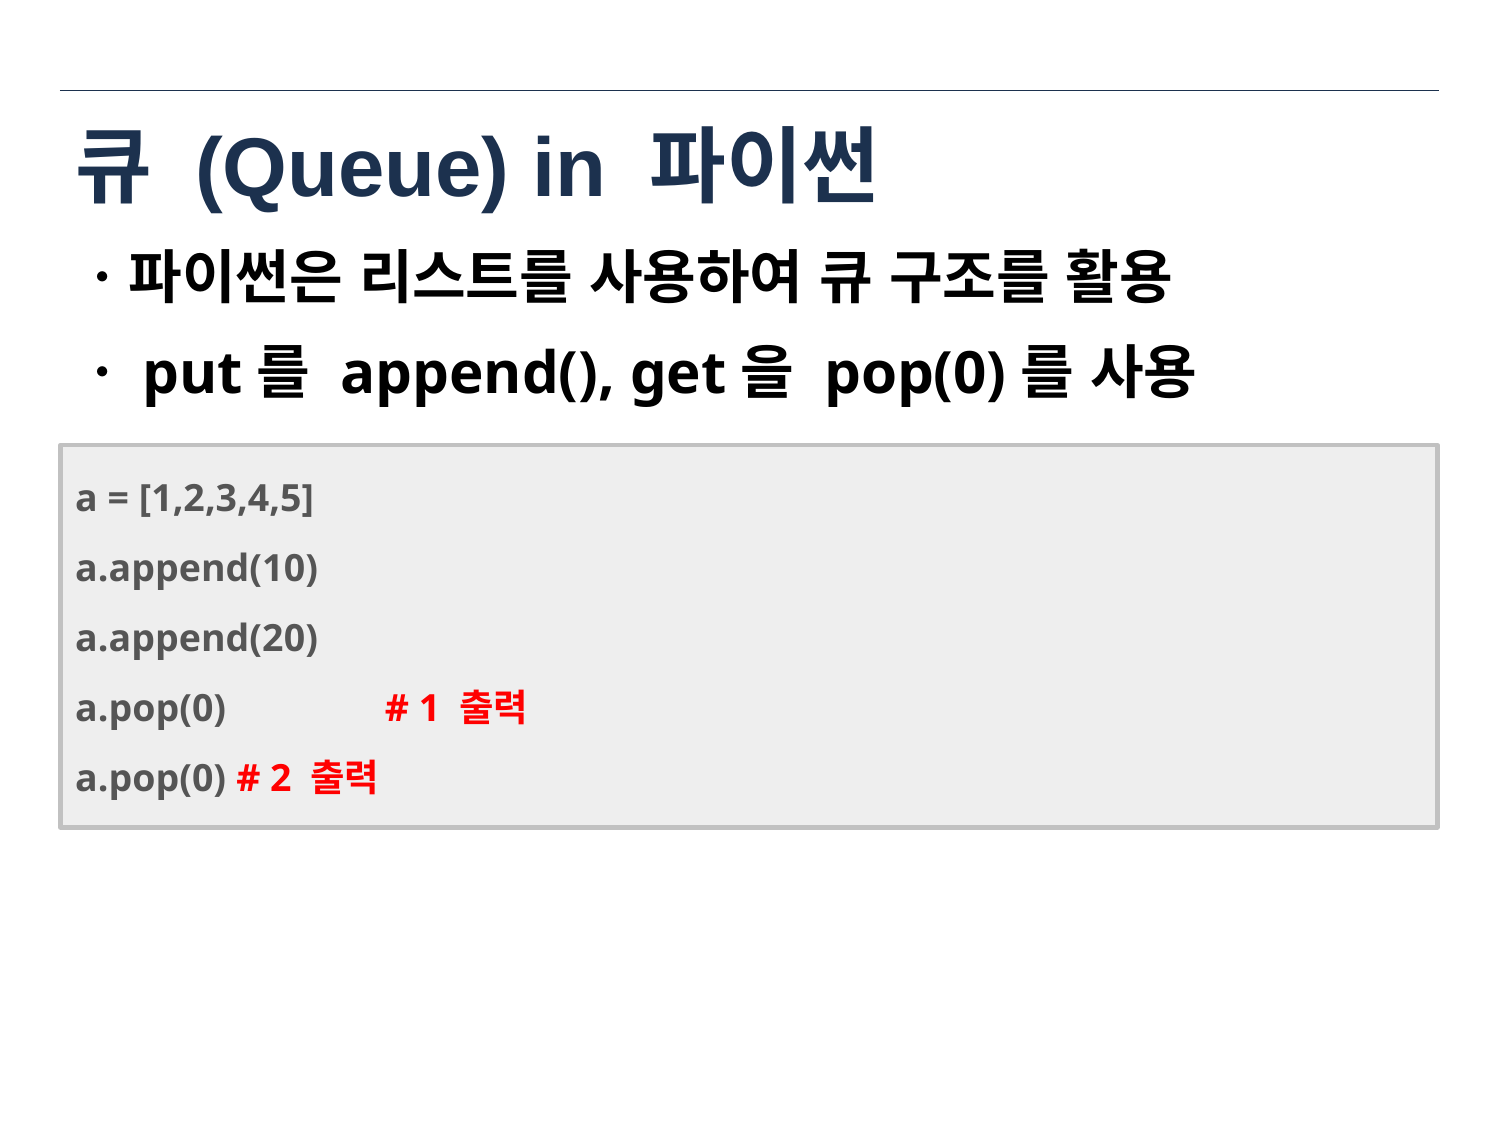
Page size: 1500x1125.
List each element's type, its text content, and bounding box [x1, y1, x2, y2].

text_box a = [1,2,3,4,5] a.append(10) a.append(20) a.pop(0) # 1 출력 a.pop(0) # 2 출력 [58, 443, 1440, 830]
text_box ㆍ파이썬은 리스트를 사용하여 큐 구조를 활용 ㆍput를 append(), get을 pop(0)를 사용 [60, 232, 1500, 413]
title 큐 (Queue) in 파이썬 [60, 93, 1438, 232]
